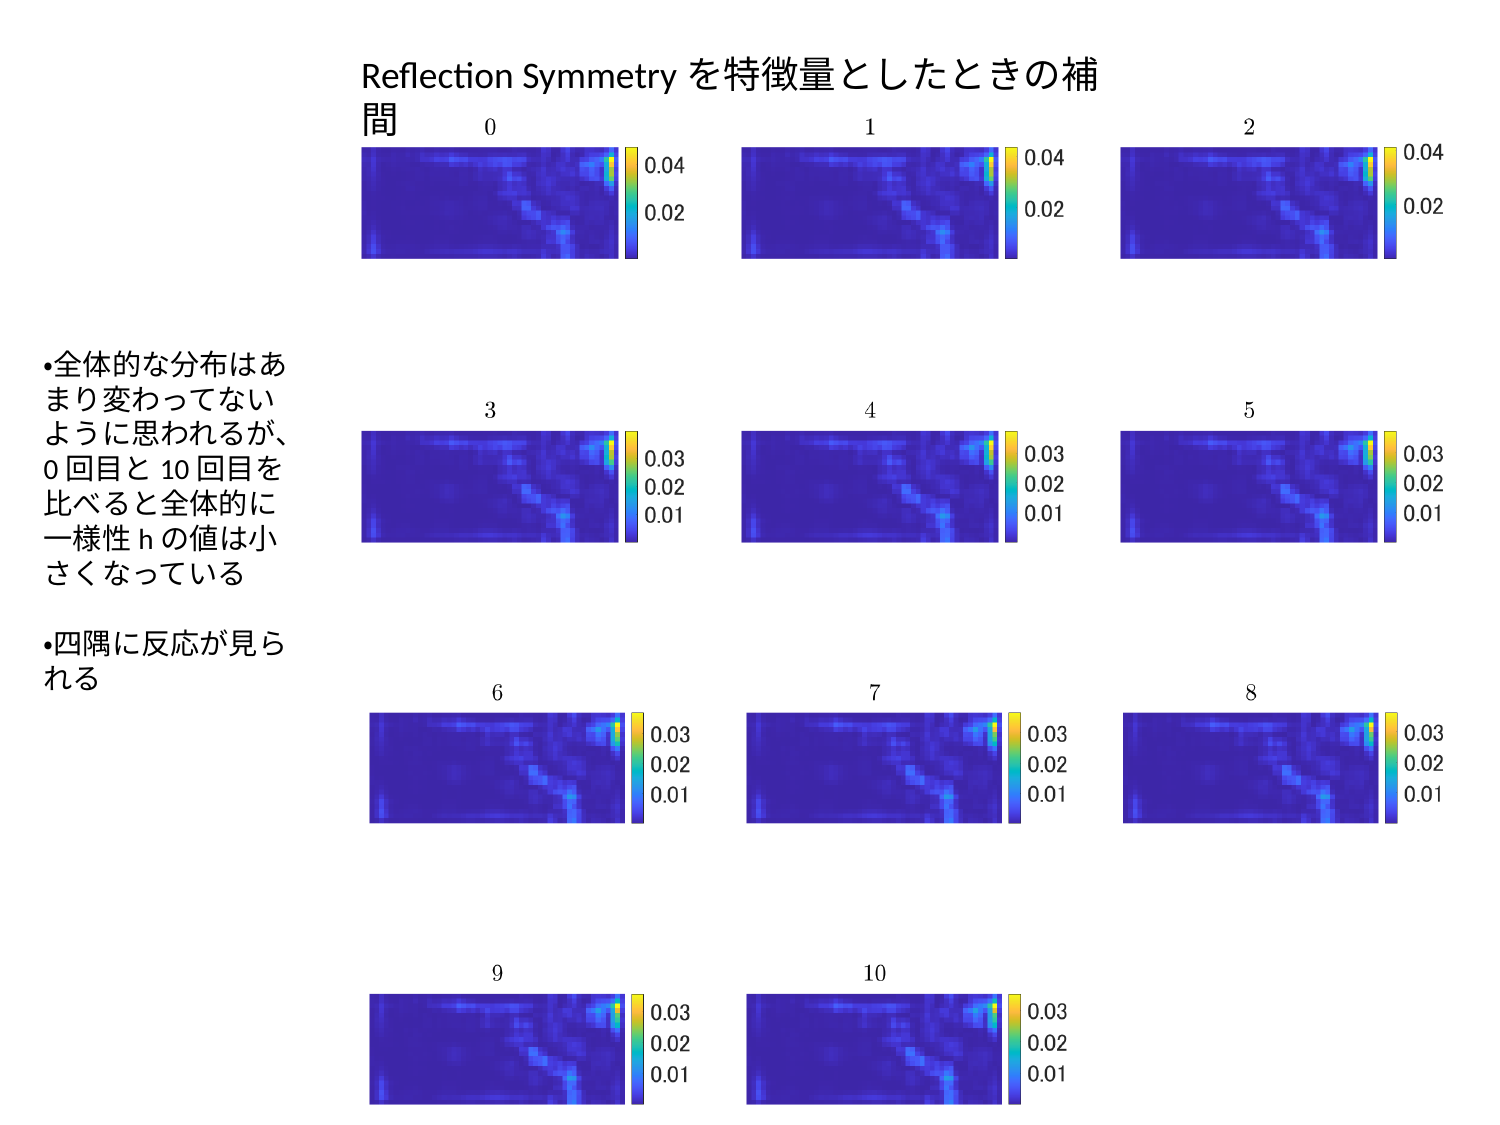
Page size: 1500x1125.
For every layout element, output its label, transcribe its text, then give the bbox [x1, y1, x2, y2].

text_box Reflection Symmetryを特徴量としたときの補間 [346, 43, 1148, 149]
picture [349, 106, 1500, 563]
picture [358, 668, 1500, 1125]
text_box ・全体的な分布はあまり変わってないように思われるが、 0回目と10回目を比べると全体的に一様性hの値は小さくなっている ・四隅に反応が見られる [28, 338, 303, 703]
